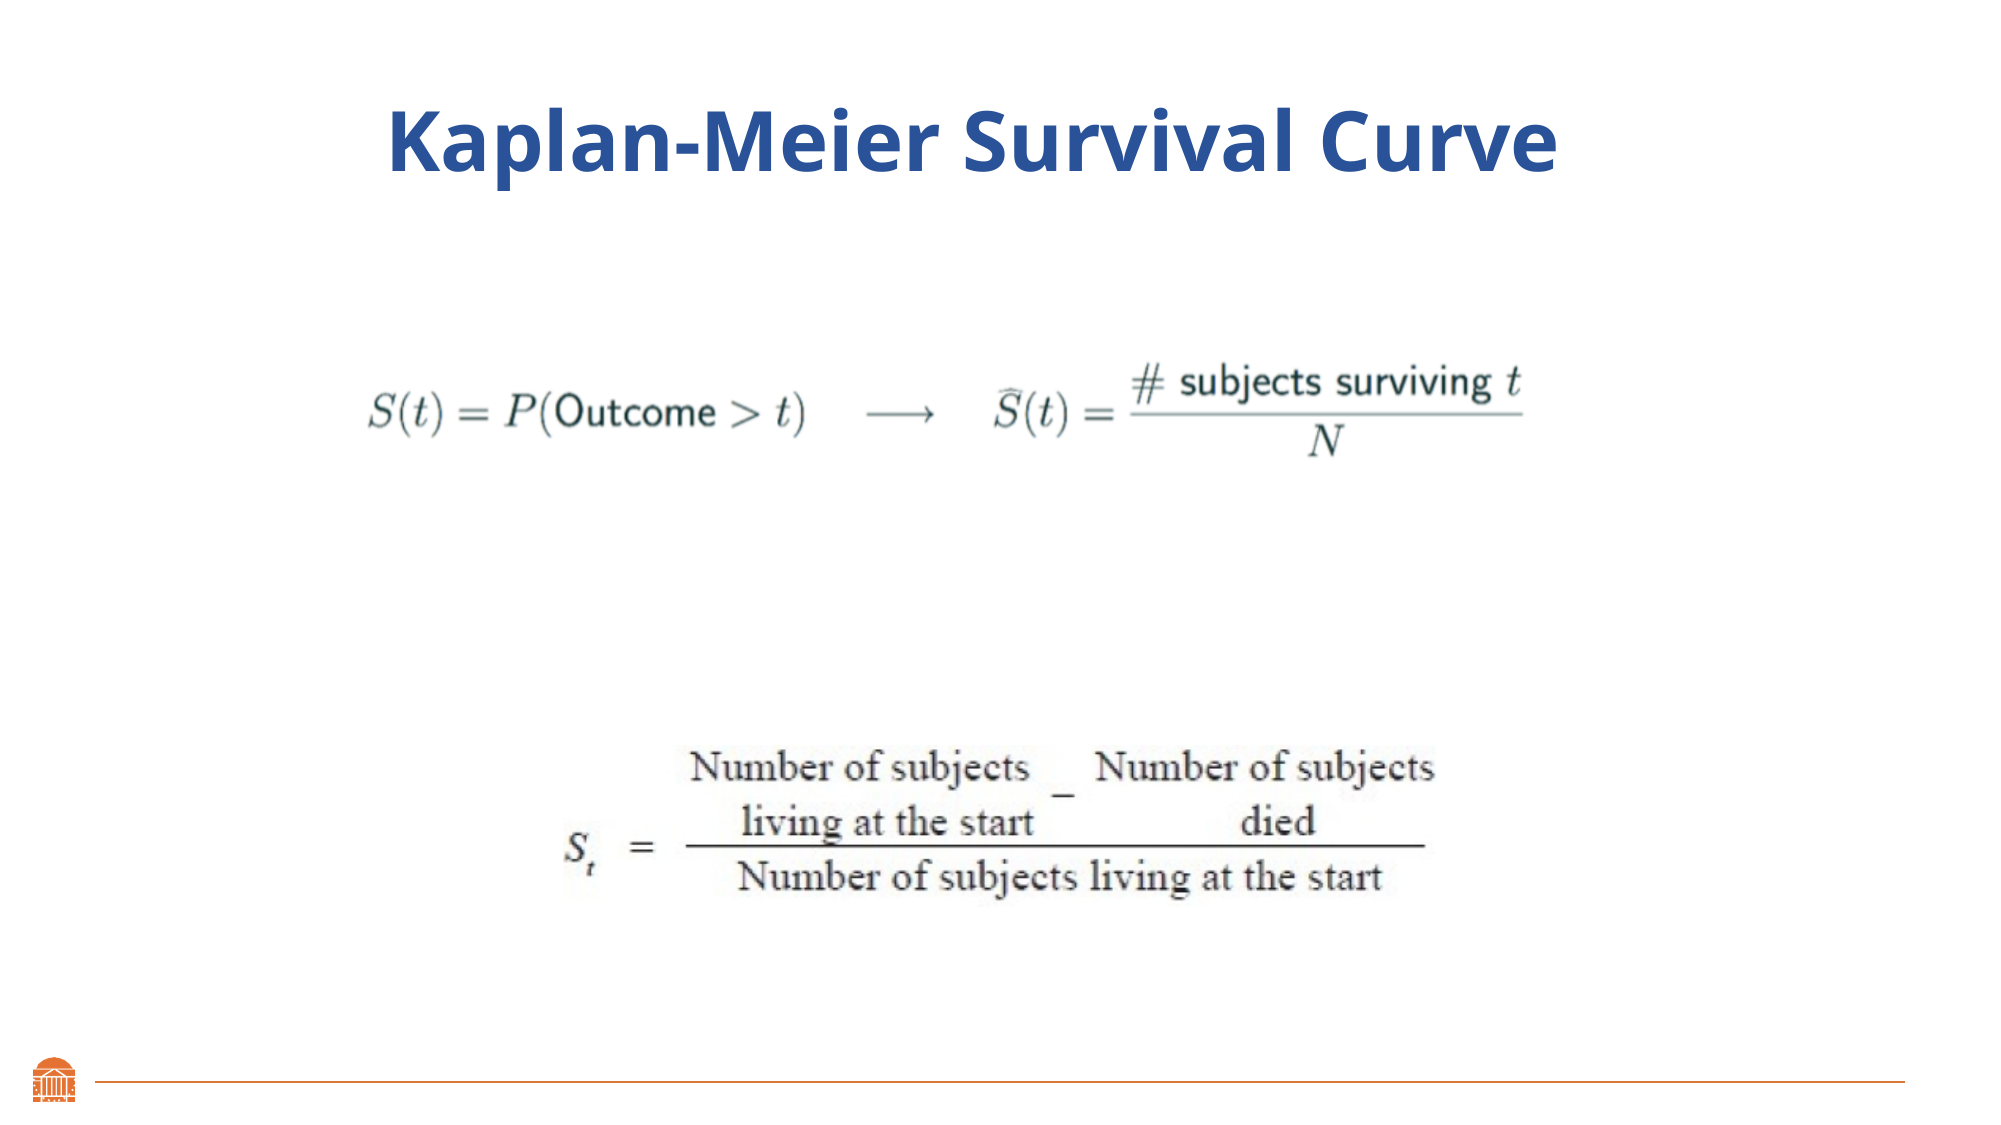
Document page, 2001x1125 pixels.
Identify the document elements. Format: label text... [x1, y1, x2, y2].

picture [563, 745, 1437, 908]
text_box Kaplan-Meier Survival Curve [165, 67, 1804, 185]
picture [0, 1012, 2000, 1125]
picture [329, 302, 1640, 532]
